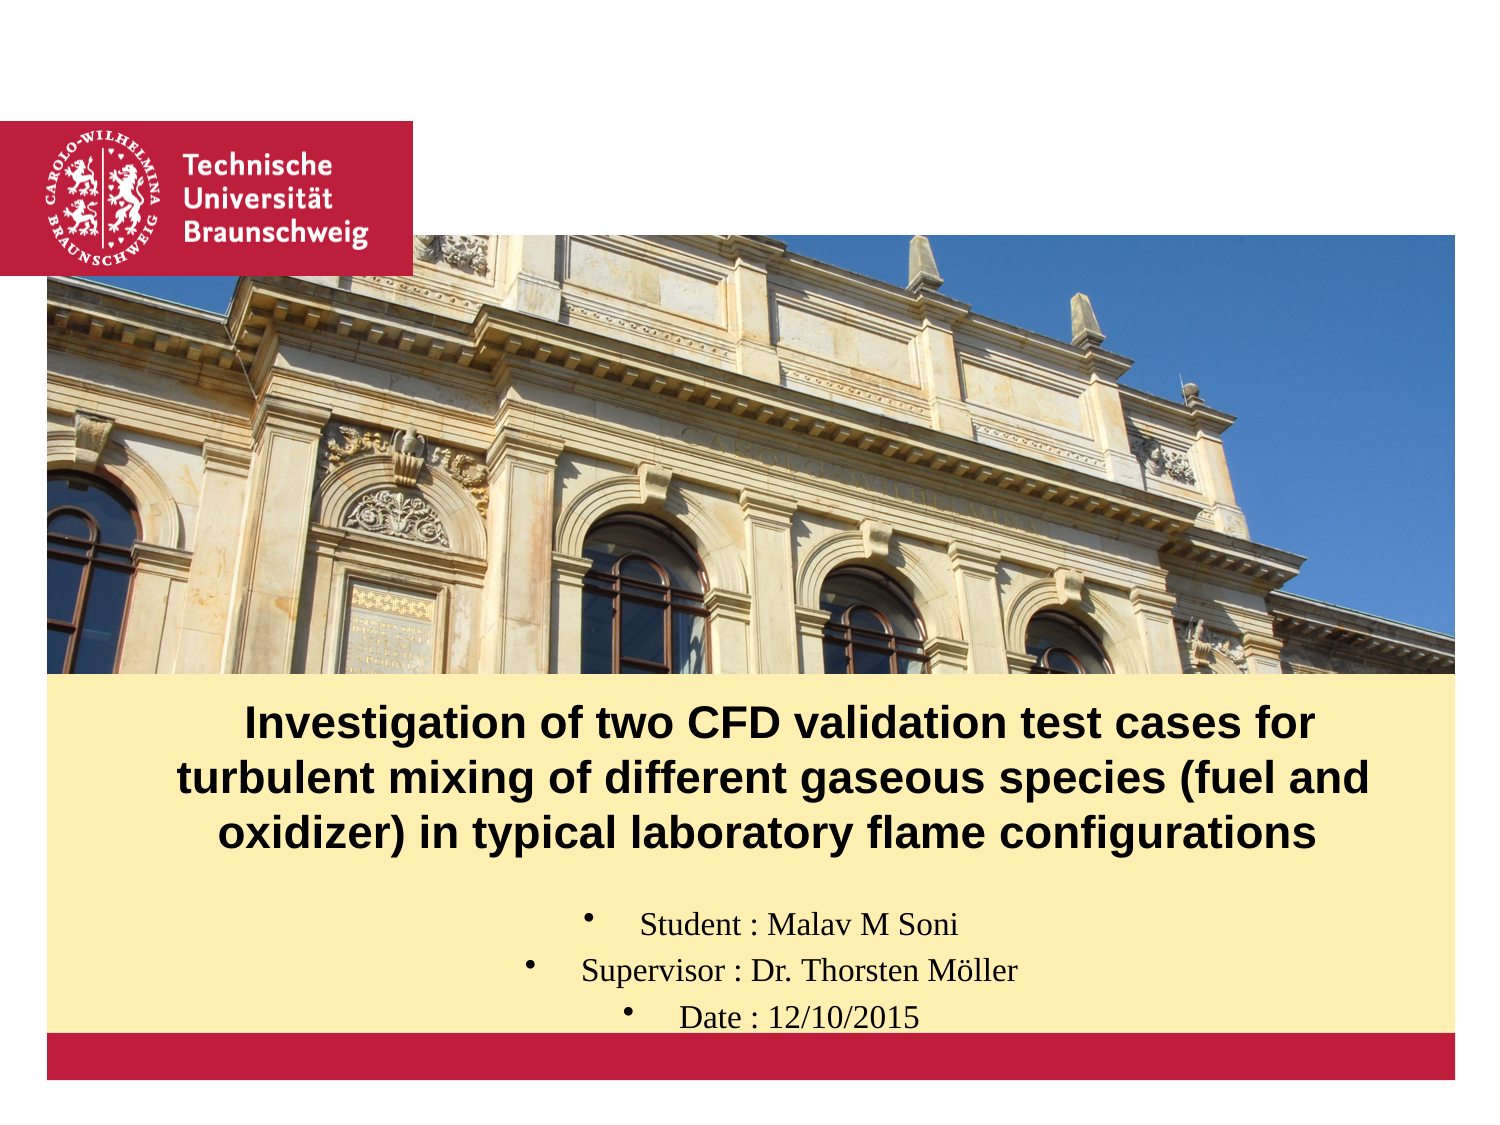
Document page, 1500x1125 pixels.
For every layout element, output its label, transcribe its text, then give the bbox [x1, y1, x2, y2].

subtitle Student : Malav M Soni Supervisor : Dr. Thorsten Möller Date : 12/10/2015 [135, 901, 1408, 957]
picture [0, 121, 1455, 674]
title Investigation of two CFD validation test cases for turbulent mixing of different gaseous species (fuel and oxidizer) in typical laboratory flame configurations [136, 714, 1412, 858]
